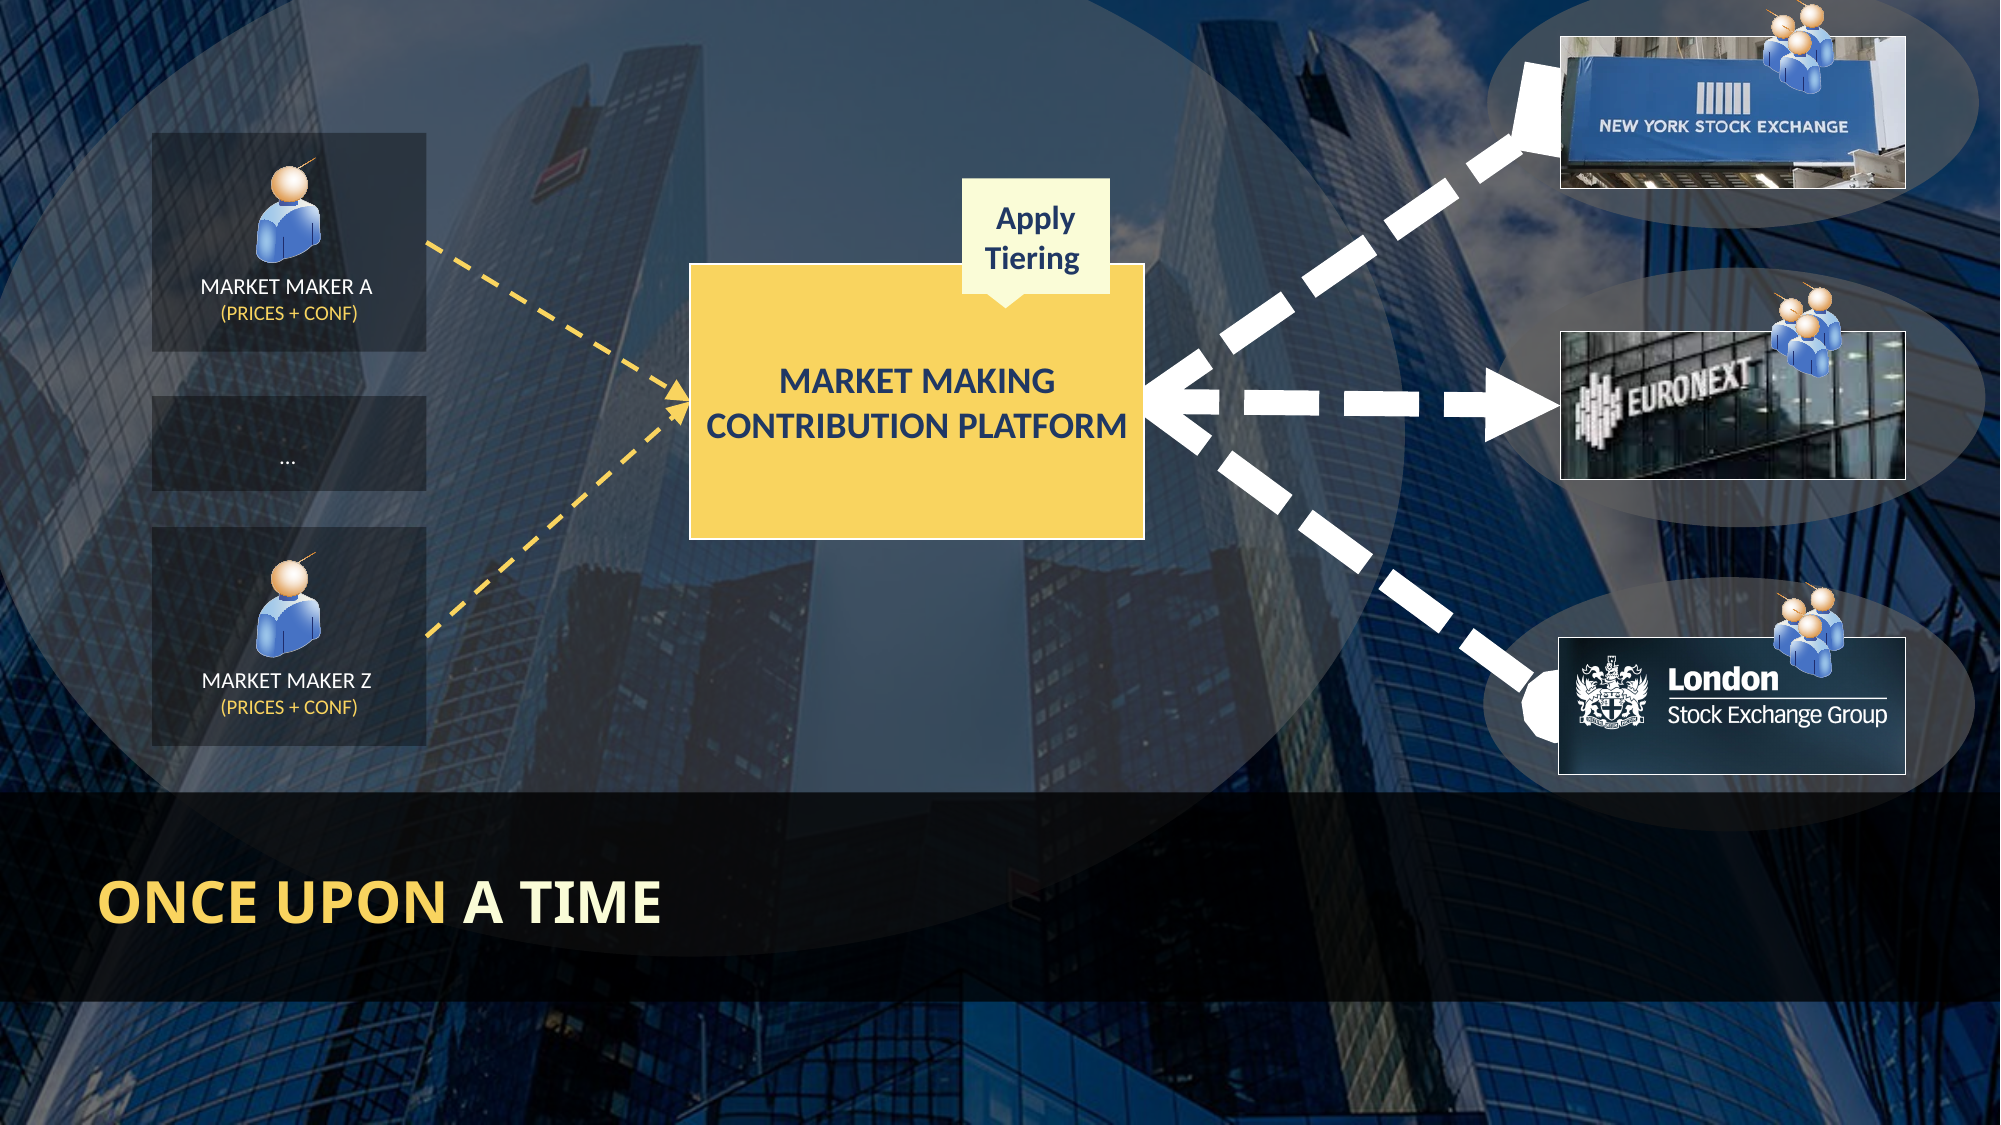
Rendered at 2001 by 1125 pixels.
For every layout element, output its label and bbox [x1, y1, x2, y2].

text_box [426, 401, 691, 637]
text_box [152, 132, 427, 352]
text_box [1761, 0, 1835, 96]
text_box [152, 396, 426, 491]
text_box [1144, 112, 1561, 401]
text_box [1769, 280, 1843, 380]
text_box [1771, 580, 1845, 680]
text_box [426, 242, 691, 401]
text_box [1144, 401, 1559, 707]
text_box [152, 527, 427, 747]
picture [0, 0, 2000, 1125]
